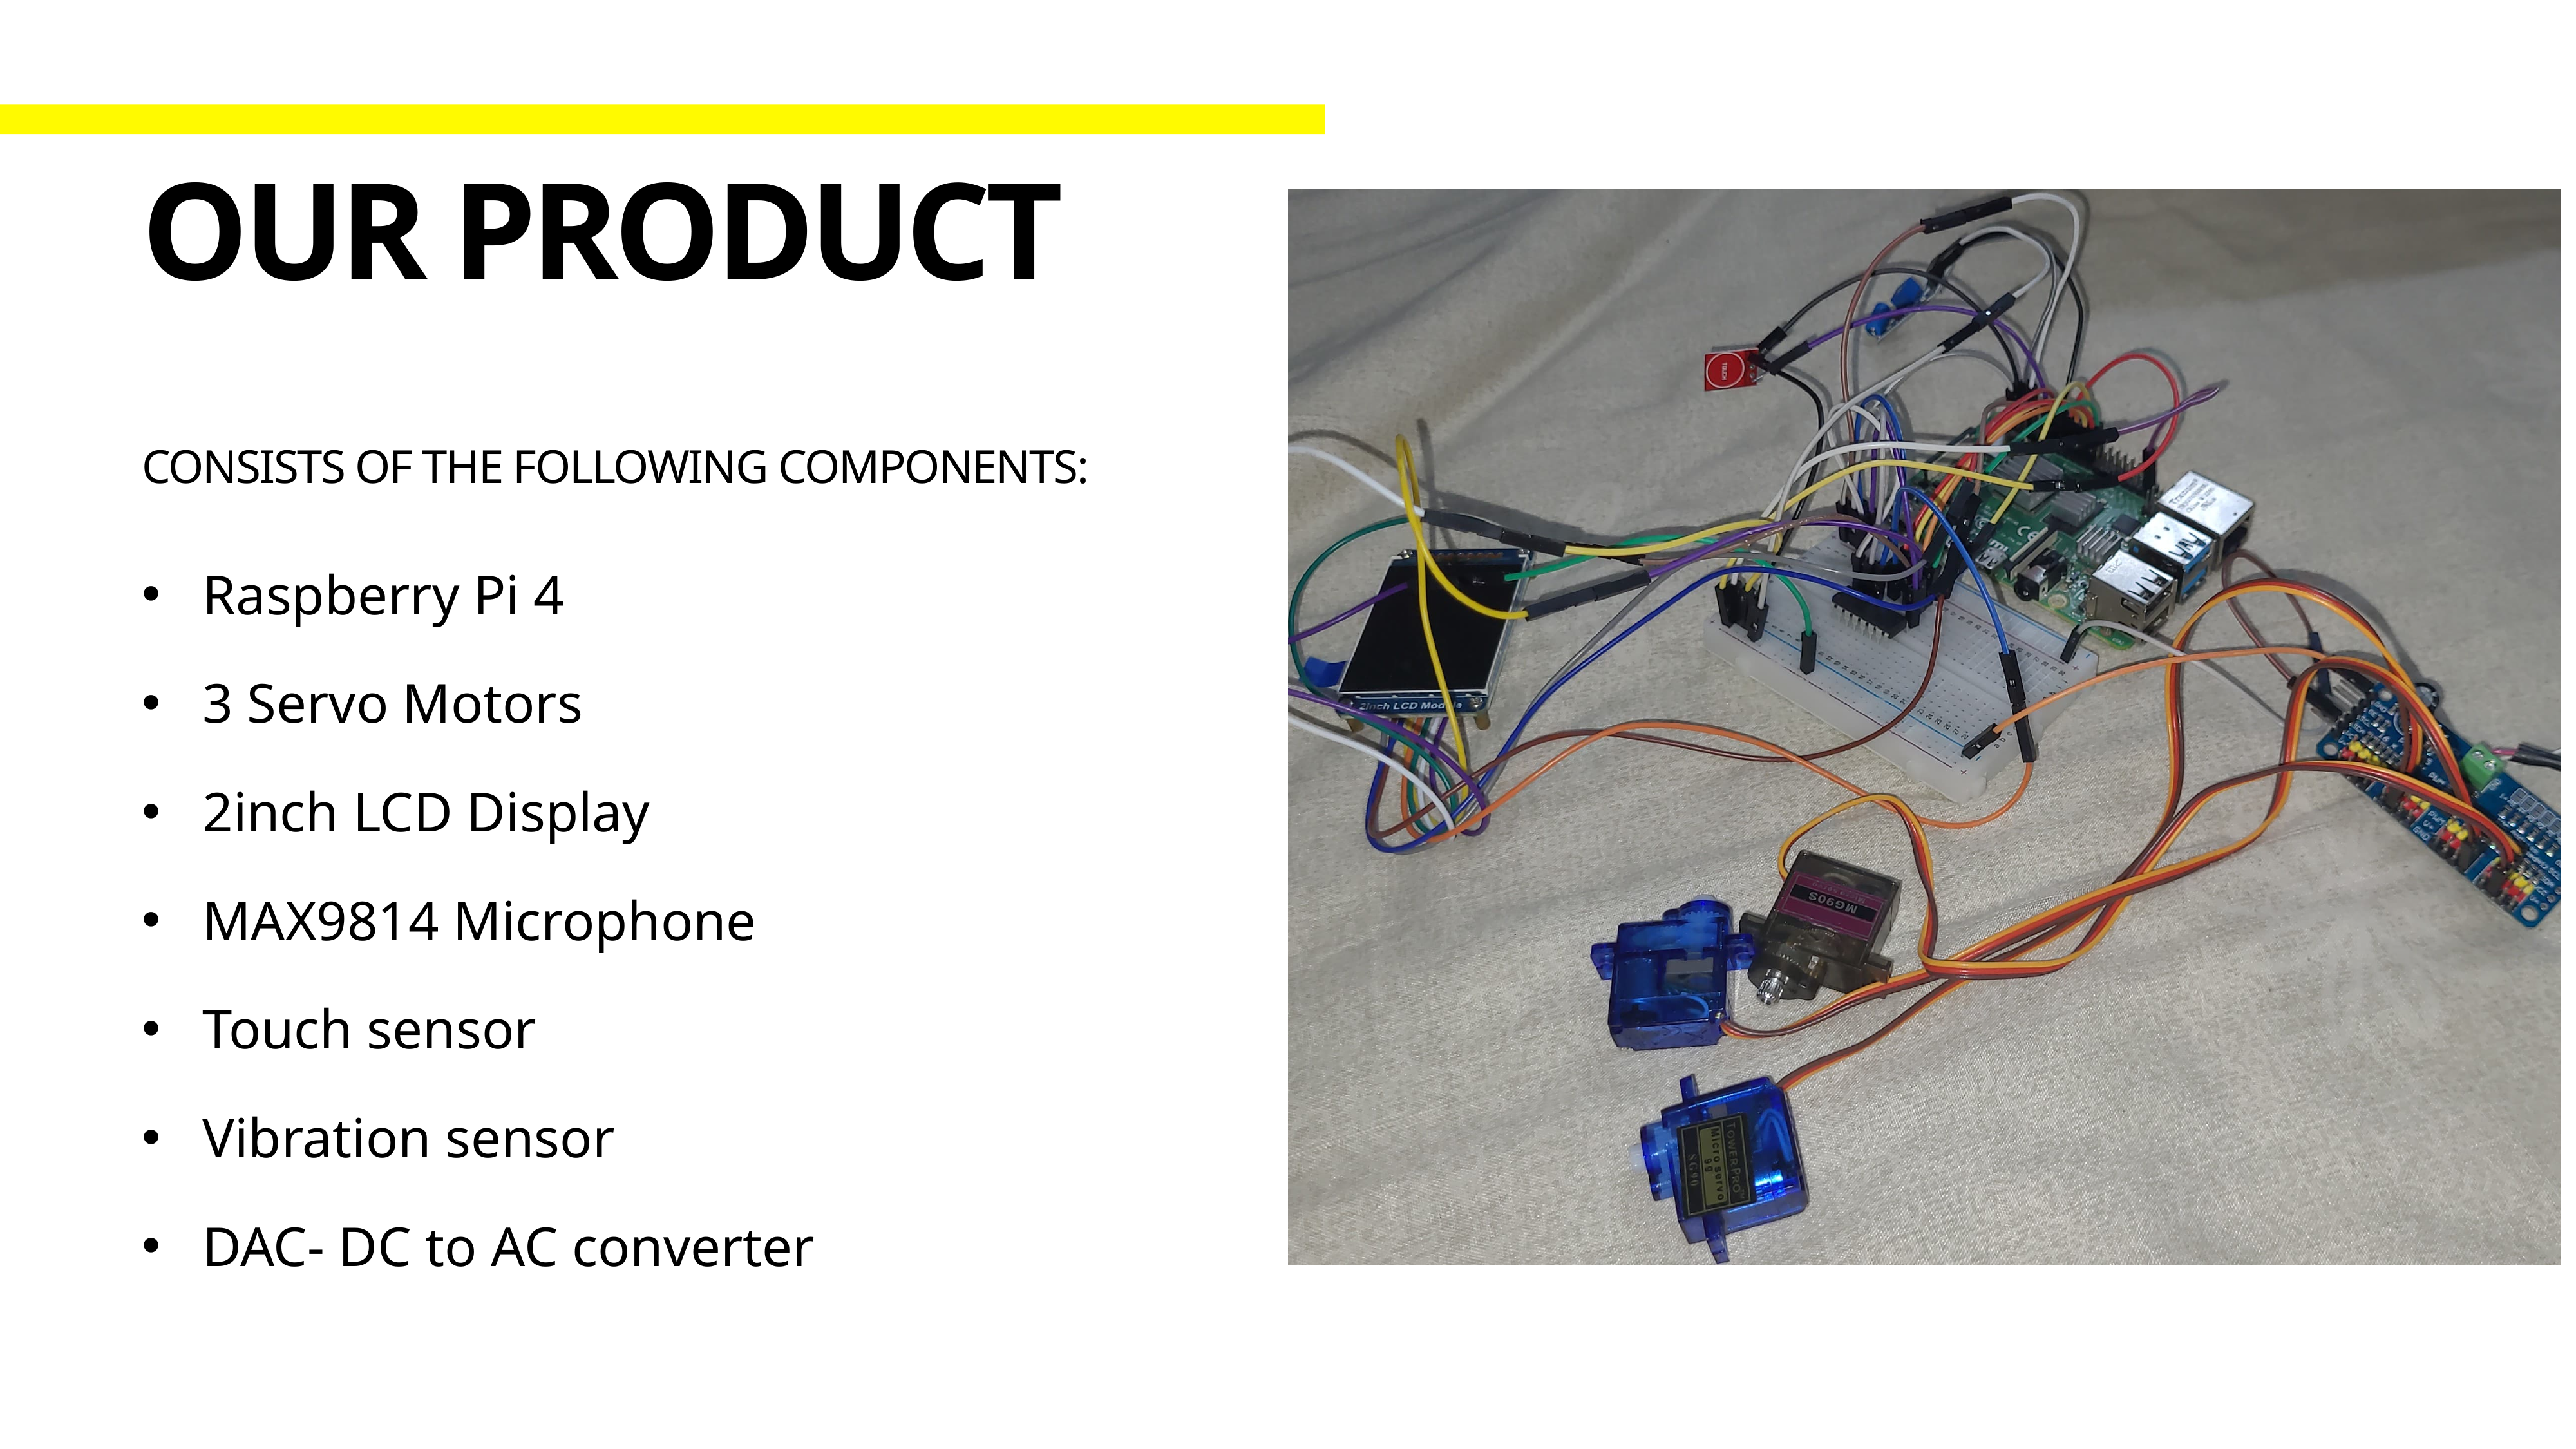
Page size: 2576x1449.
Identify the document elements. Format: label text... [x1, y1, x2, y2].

picture [1287, 184, 2561, 1265]
title Our Product [136, 171, 1289, 431]
list Raspberry Pi 4 3 Servo Motors 2inch LCD Display MAX9814 Microphone Touch sensor Vibration sensor DAC- DC to AC converter [136, 554, 1289, 1283]
list Consists of the following components: [136, 431, 1287, 505]
